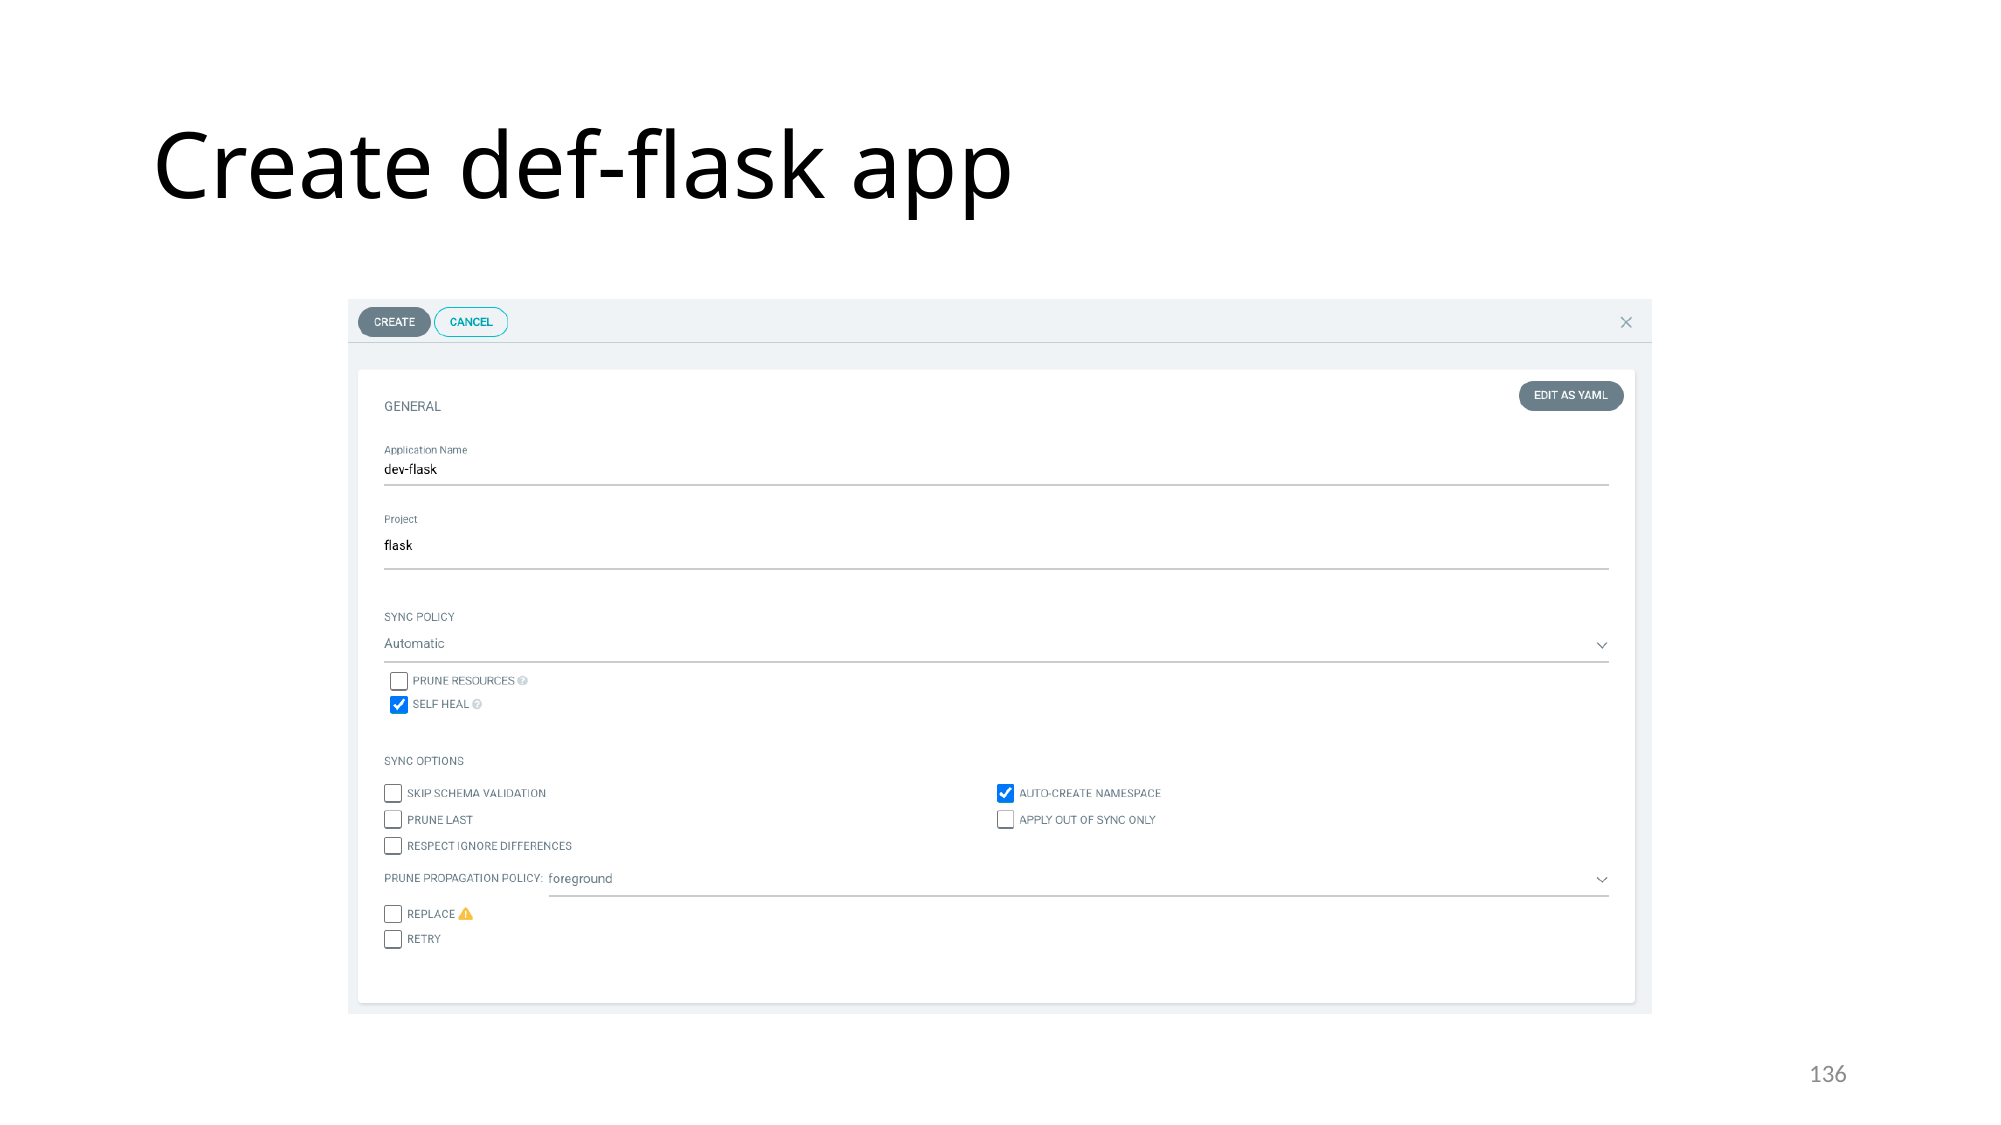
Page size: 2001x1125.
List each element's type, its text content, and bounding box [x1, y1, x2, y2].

slide_number 136 [1412, 1042, 1863, 1103]
title Create def-flask app [137, 59, 1863, 278]
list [348, 299, 1652, 1014]
